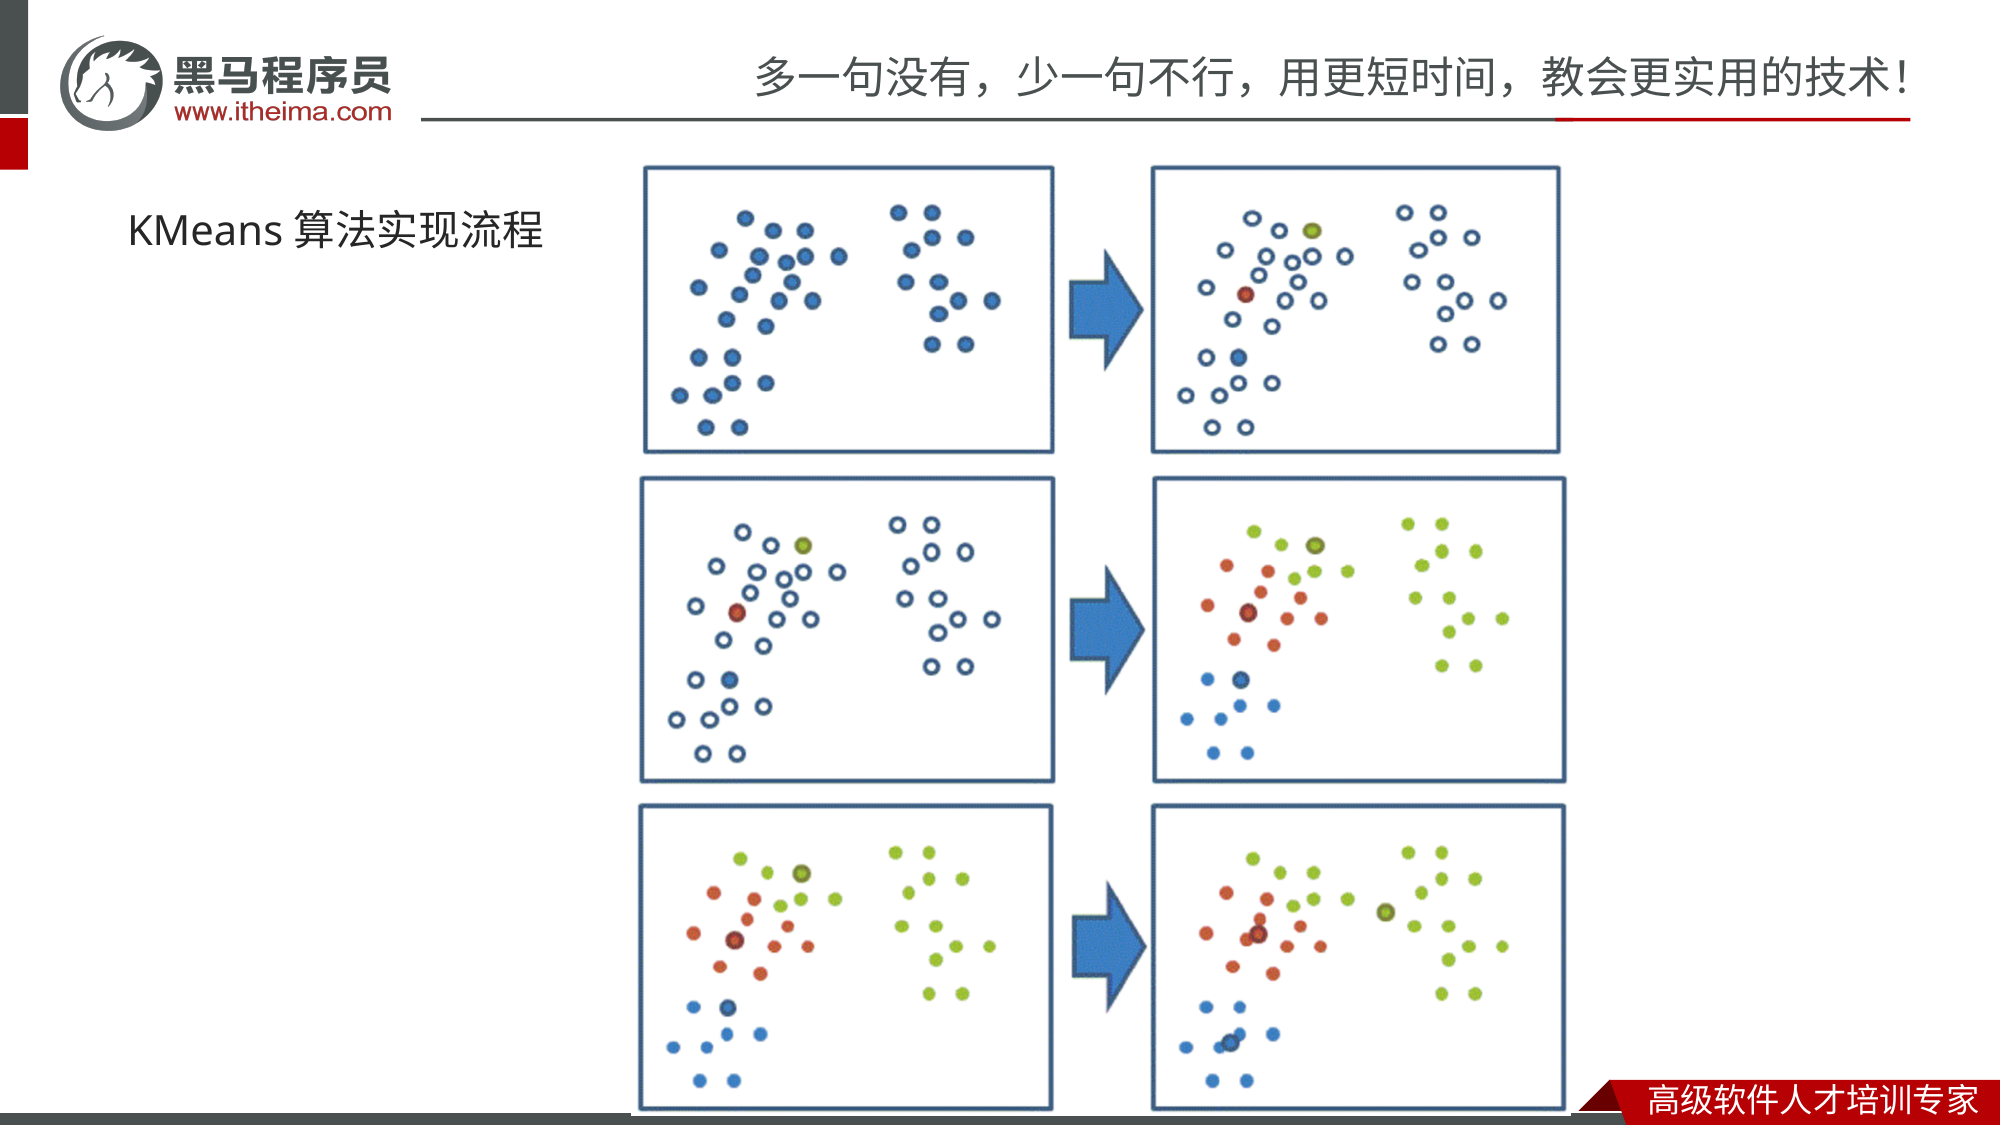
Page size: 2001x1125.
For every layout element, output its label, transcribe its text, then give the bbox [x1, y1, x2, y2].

title KMeans算法实现流程 [101, 186, 626, 272]
picture [631, 152, 1571, 463]
picture [631, 799, 1571, 1117]
picture [631, 468, 1571, 793]
picture [14, 0, 453, 179]
